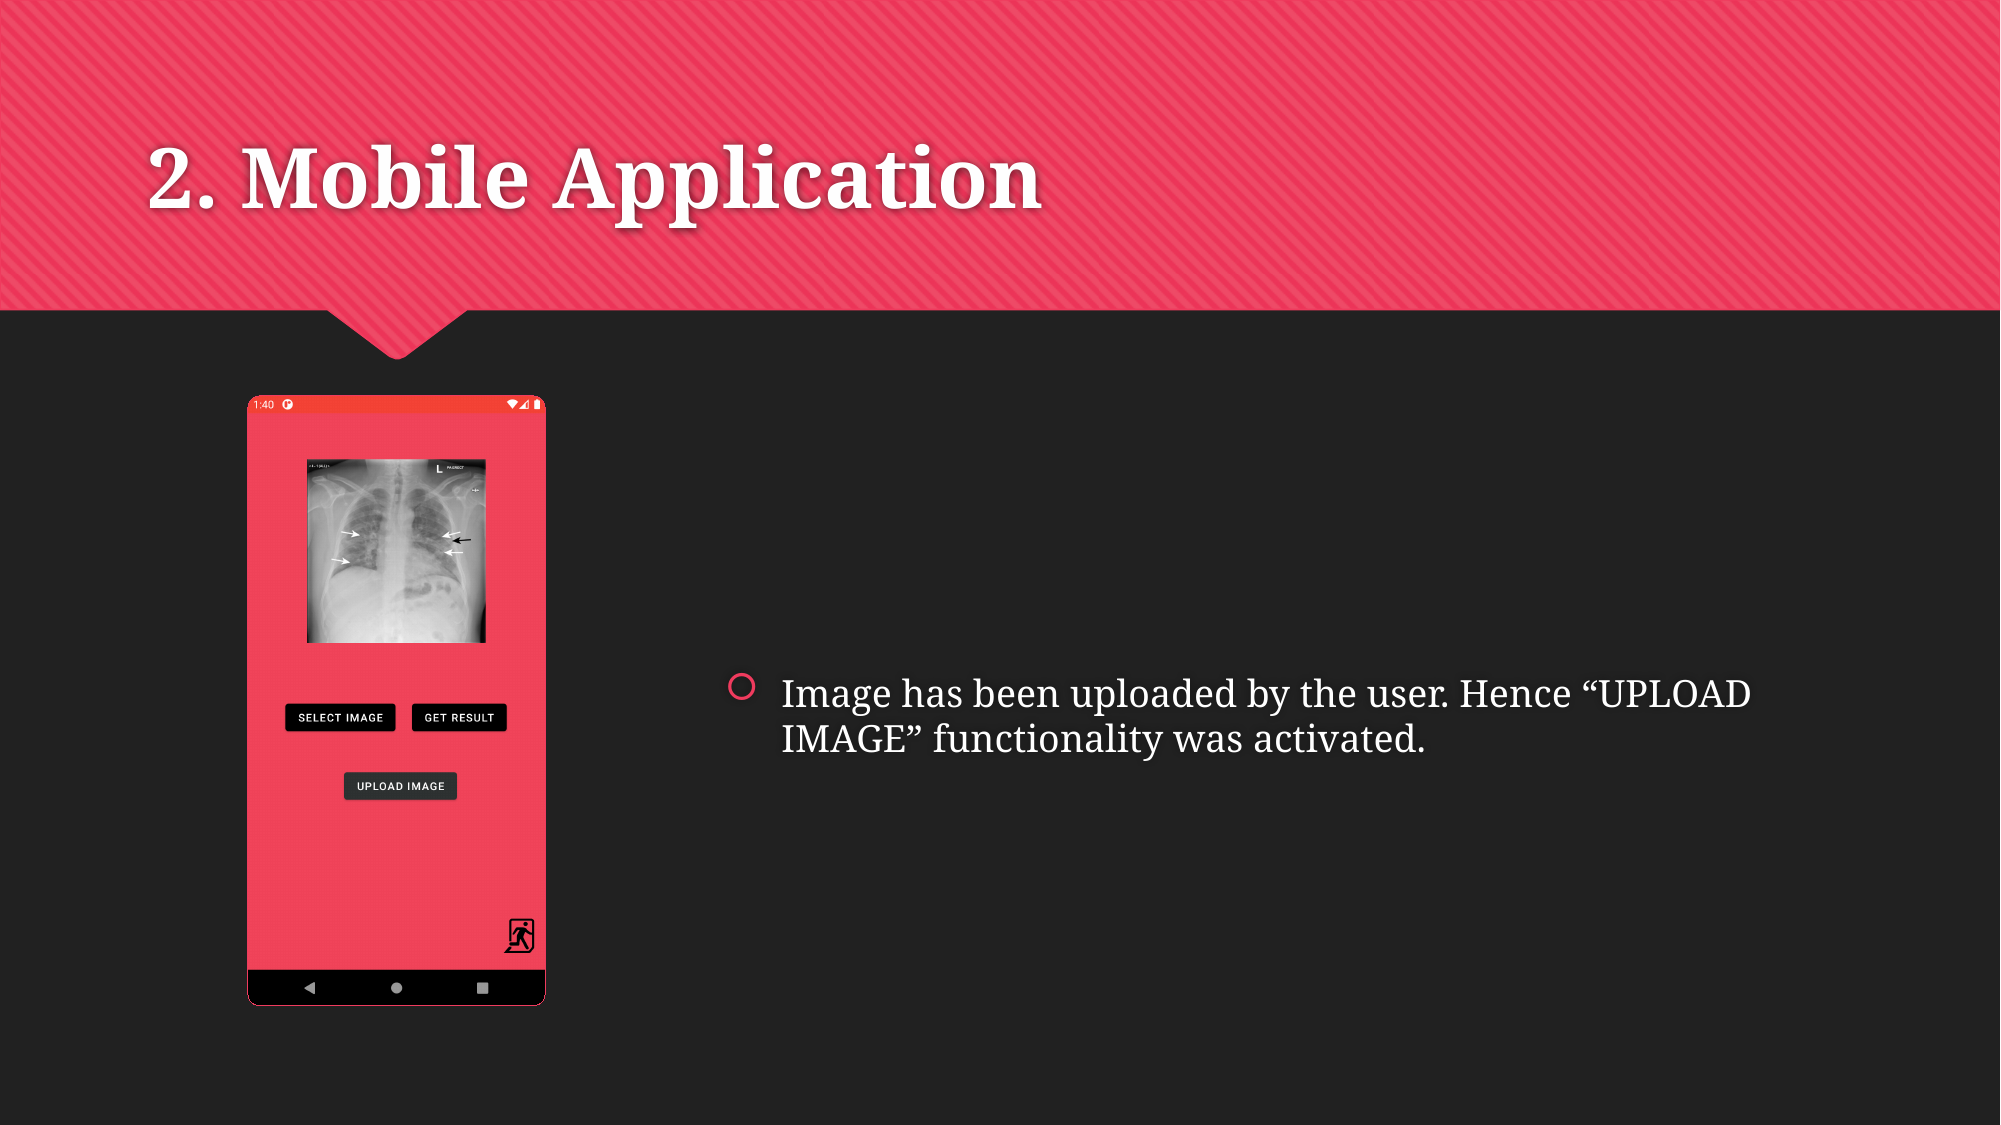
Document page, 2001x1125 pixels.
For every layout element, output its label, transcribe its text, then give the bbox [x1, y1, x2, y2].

picture [247, 395, 546, 1006]
title 2. Mobile Application [132, 73, 1868, 233]
list Image has been uploaded by the user. Hence “UPLOAD IMAGE” functionality was activated. [710, 416, 1868, 1013]
